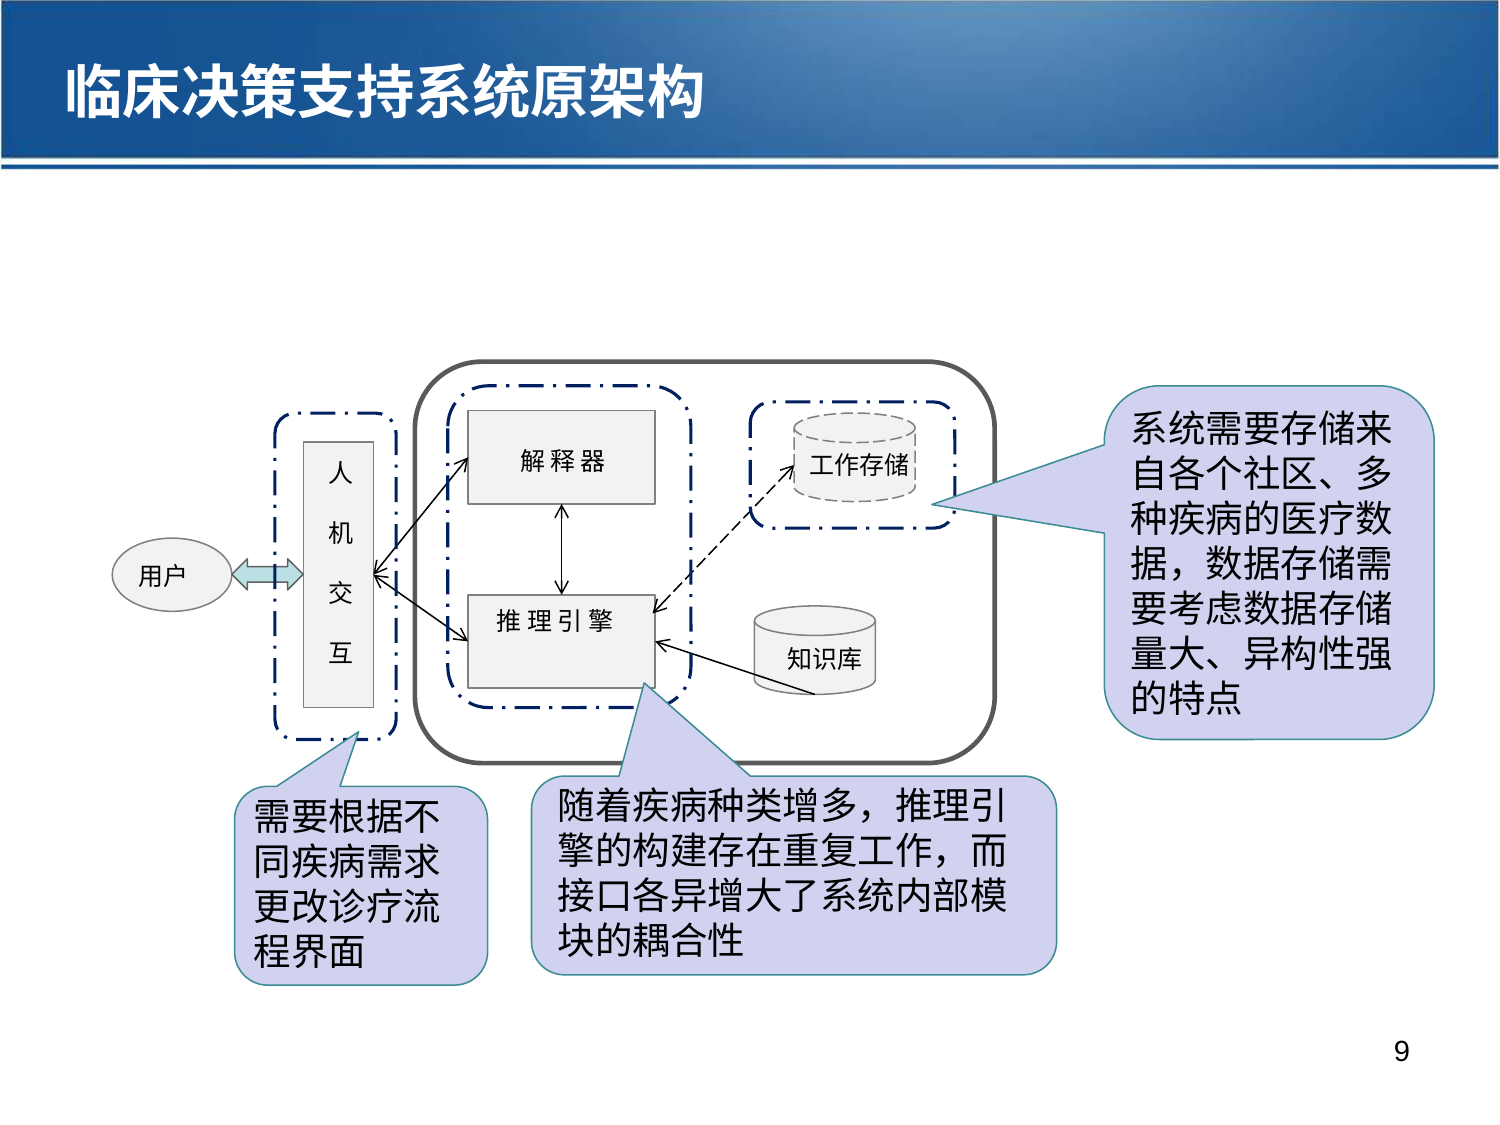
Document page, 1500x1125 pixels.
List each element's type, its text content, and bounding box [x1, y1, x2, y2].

picture [0, 0, 1500, 1125]
text_box [931, 406, 1116, 719]
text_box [373, 457, 469, 574]
text_box [750, 401, 955, 529]
text_box [125, 538, 219, 552]
text_box 需要根据不同疾病需求更改诊疗流程界面 [239, 785, 468, 981]
text_box [414, 650, 637, 764]
text_box [1423, 407, 1435, 718]
slide_number 9 [1074, 1024, 1426, 1103]
text_box 临床决策支持系统原架构 [49, 47, 1329, 133]
text_box [754, 676, 811, 695]
text_box [231, 558, 274, 590]
text_box [1126, 385, 1413, 397]
text_box [125, 598, 219, 612]
text_box [112, 552, 124, 597]
text_box [278, 731, 359, 785]
text_box [447, 385, 691, 708]
text_box [274, 413, 397, 740]
text_box 用户 [124, 552, 223, 598]
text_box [652, 464, 795, 614]
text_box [373, 574, 469, 642]
text_box [414, 361, 995, 496]
text_box [531, 785, 542, 966]
text_box 知识库 [772, 636, 883, 681]
text_box [754, 605, 876, 679]
text_box [619, 682, 748, 774]
text_box [223, 555, 232, 594]
text_box [1125, 728, 1413, 740]
text_box [669, 509, 995, 764]
text_box 系统需要存储来自各个社区、多种疾病的医疗数据，数据存储需要考虑数据存储量大、异构性强的特点 [1116, 397, 1423, 728]
text_box [547, 970, 1041, 975]
text_box [251, 789, 488, 986]
text_box 随着疾病种类增多，推理引擎的构建存在重复工作，而接口各异增大了系统内部模块的耦合性 [542, 774, 1057, 970]
text_box [234, 802, 239, 969]
text_box [780, 681, 875, 695]
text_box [654, 641, 755, 651]
